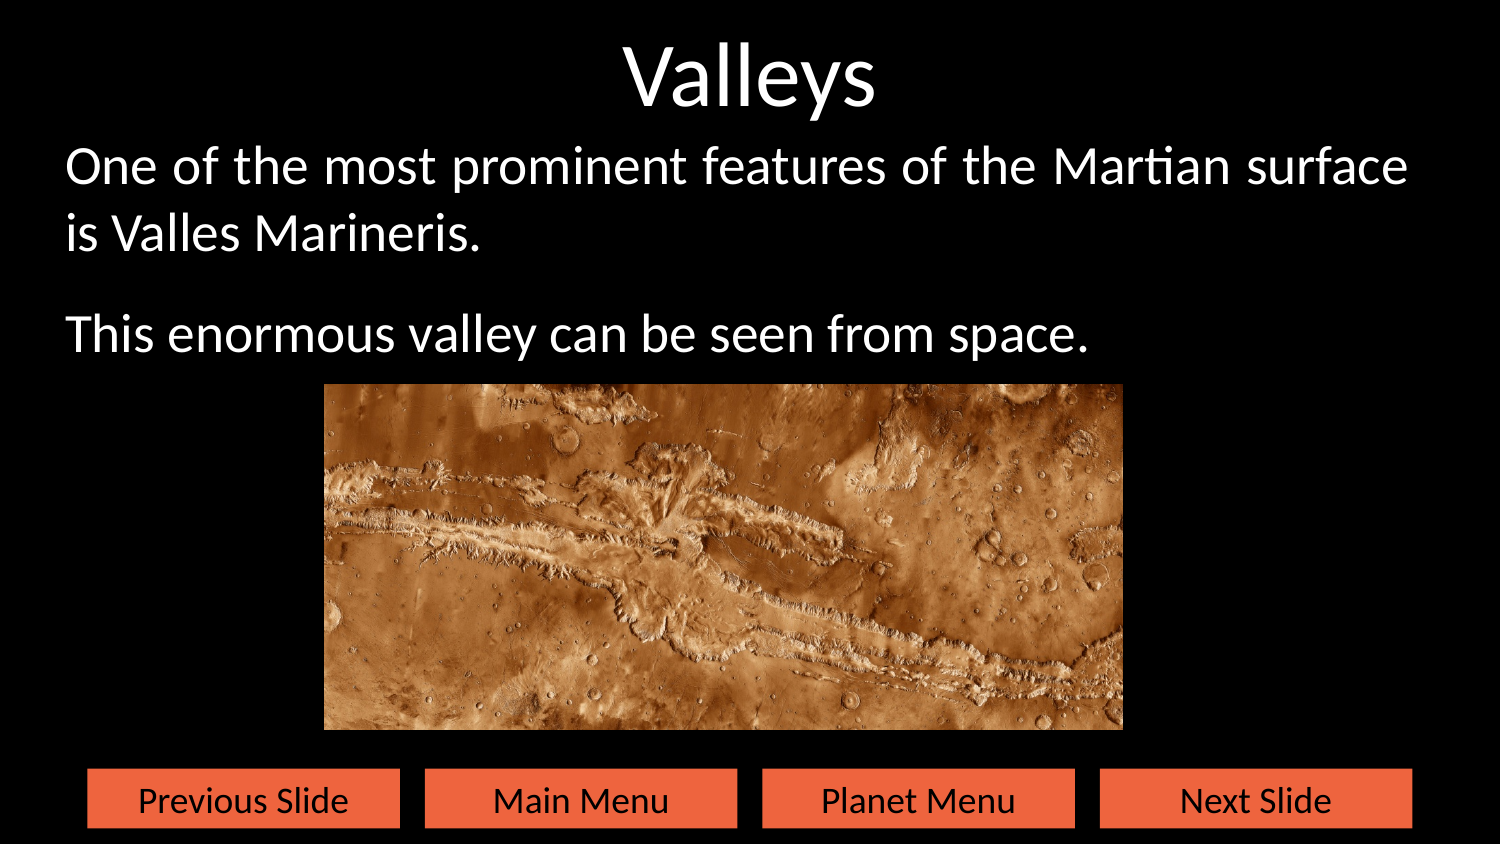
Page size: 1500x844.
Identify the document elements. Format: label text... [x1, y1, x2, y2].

list One of the most prominent features of the Martian surface is Valles Marineris. This enormous valley can be seen from space. [50, 121, 1425, 372]
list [324, 384, 1123, 731]
title Valleys [75, 0, 1425, 121]
text_box Planet Menu [762, 768, 1075, 829]
